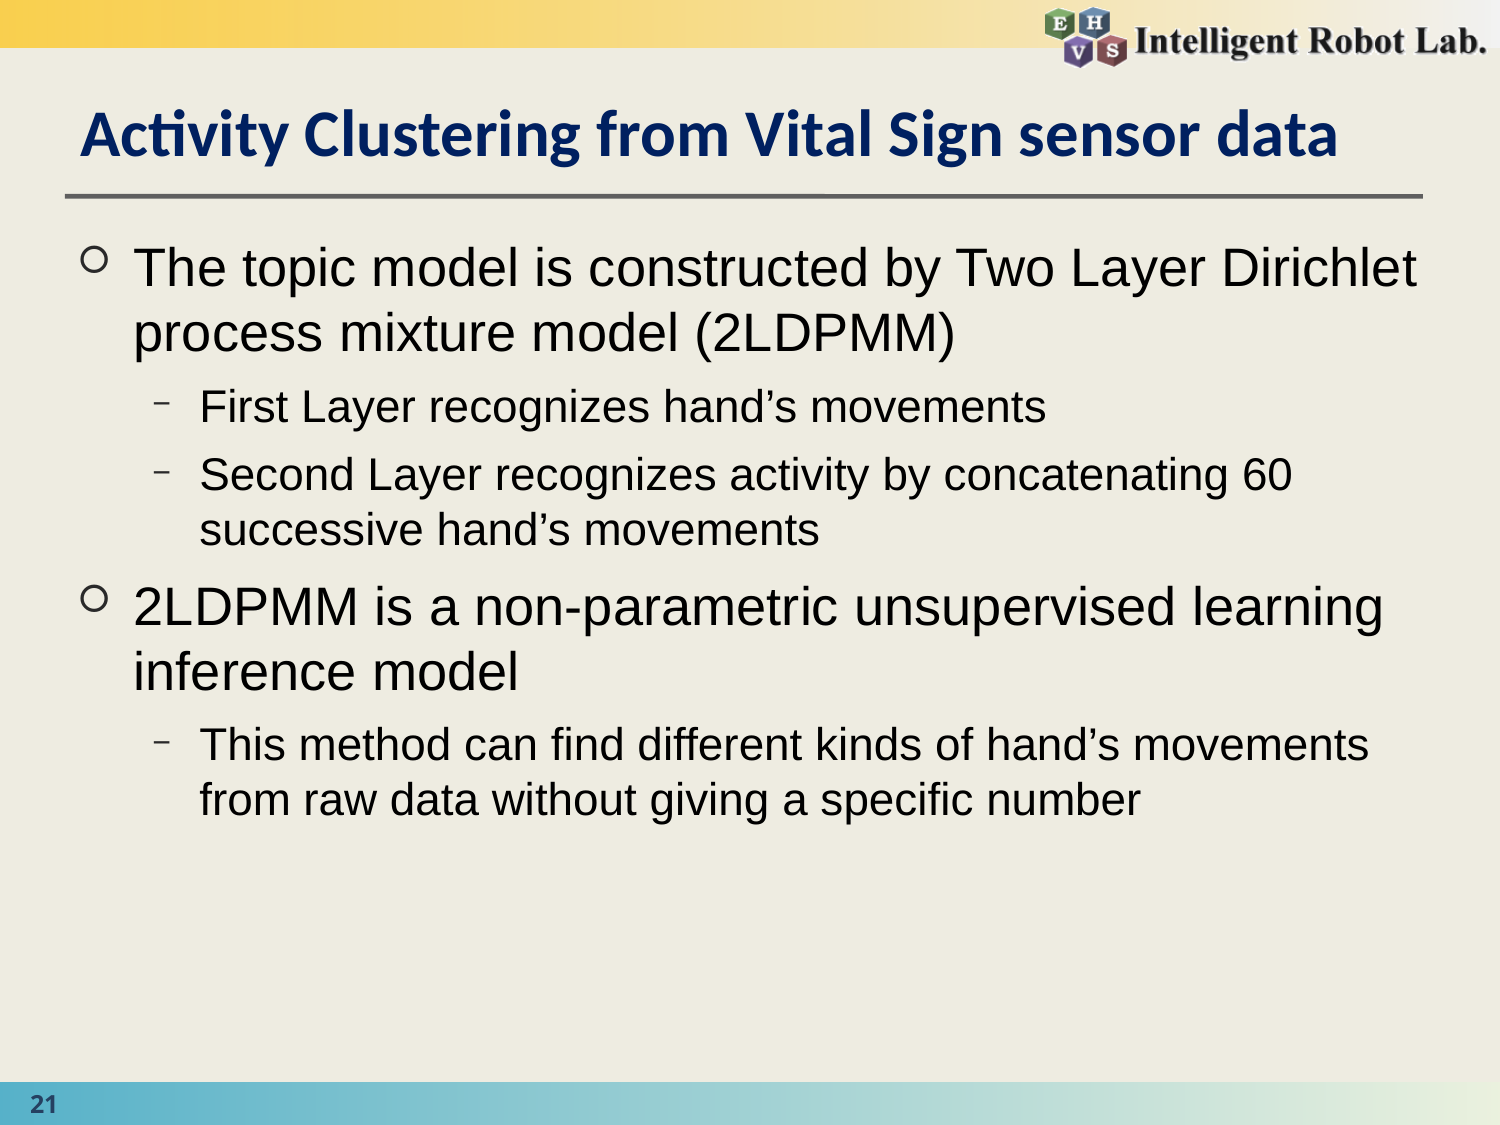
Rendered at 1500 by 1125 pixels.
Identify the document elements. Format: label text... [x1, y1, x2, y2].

slide_number 21 [0, 1070, 89, 1125]
title Activity Clustering from Vital Sign sensor data [64, 66, 1413, 178]
picture [1045, 7, 1489, 68]
list The topic model is constructed by Two Layer Dirichlet process mixture model (2LDPMM) First Layer recognizes hand’s movements Second Layer recognizes activity by concatenating 60 successive hand’s movements 2LDPMM is a non-parametric unsupervised learning inference model This method can find different kinds of hand’s movements from raw data without giving a specific number [62, 224, 1483, 1029]
